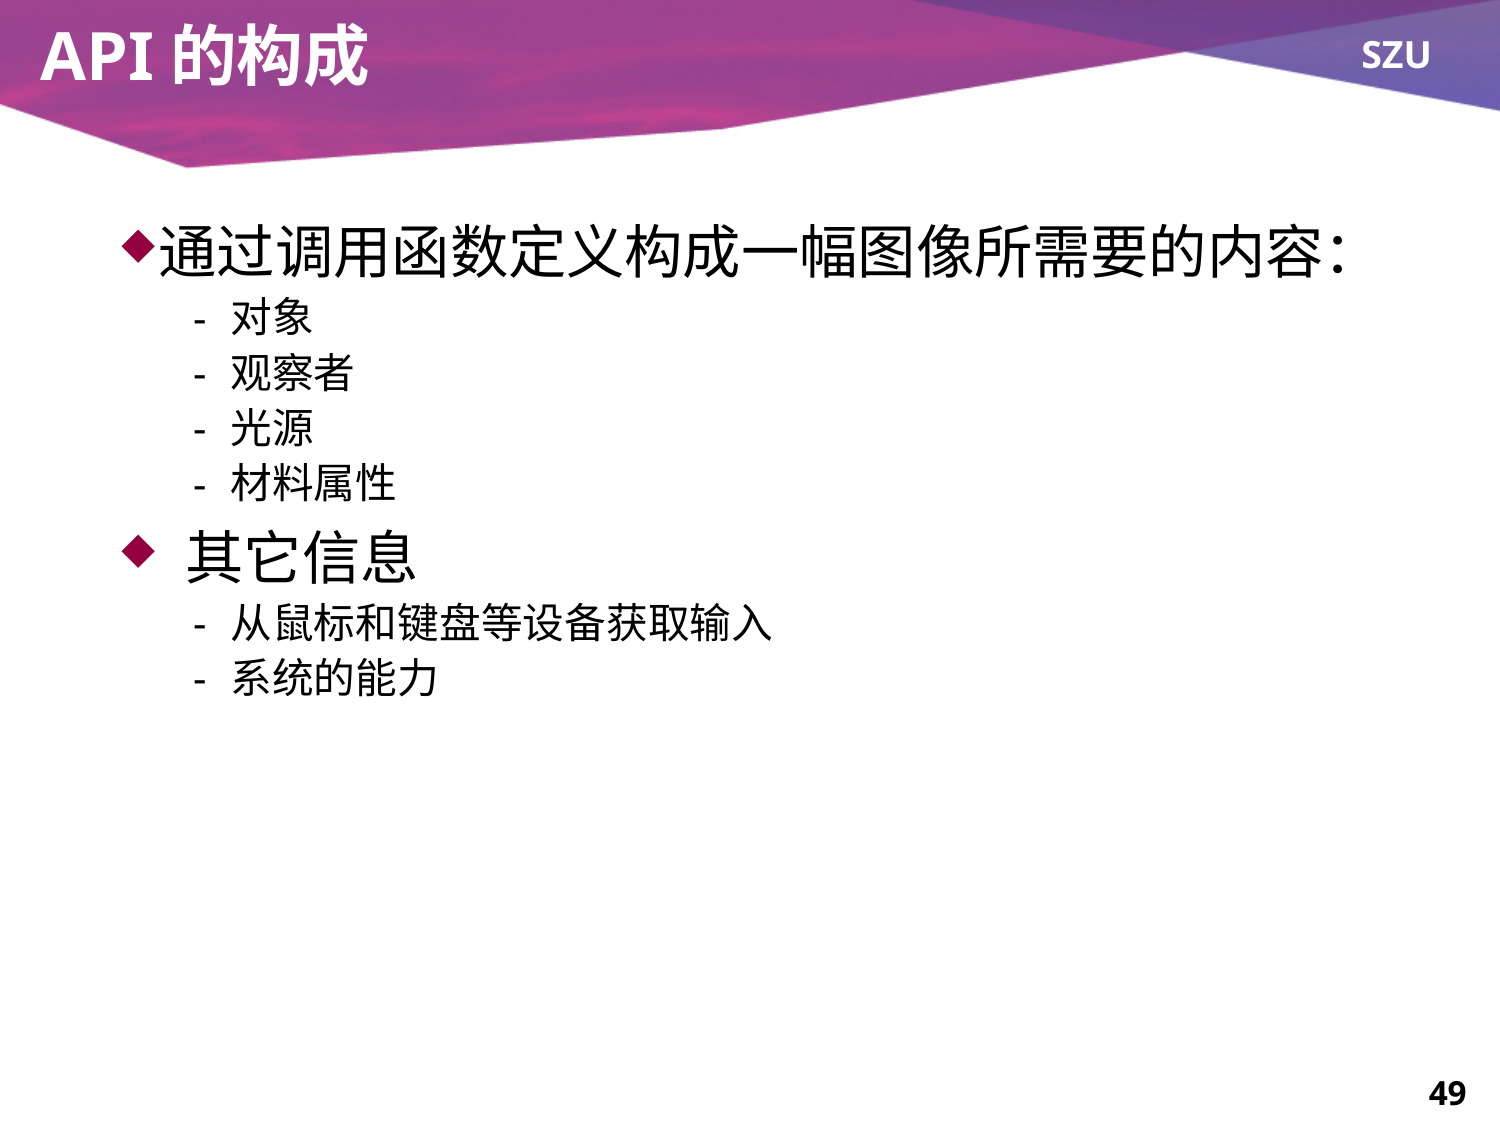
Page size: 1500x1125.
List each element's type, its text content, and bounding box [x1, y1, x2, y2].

list 通过调用函数定义构成一幅图像所需要的内容： 对象 观察者 光源 材料属性 其它信息 从鼠标和键盘等设备获取输入 系统的能力 [103, 216, 1397, 930]
slide_number 49 [1384, 1065, 1500, 1125]
picture [0, 0, 1500, 1125]
title API的构成 [25, 15, 1320, 104]
